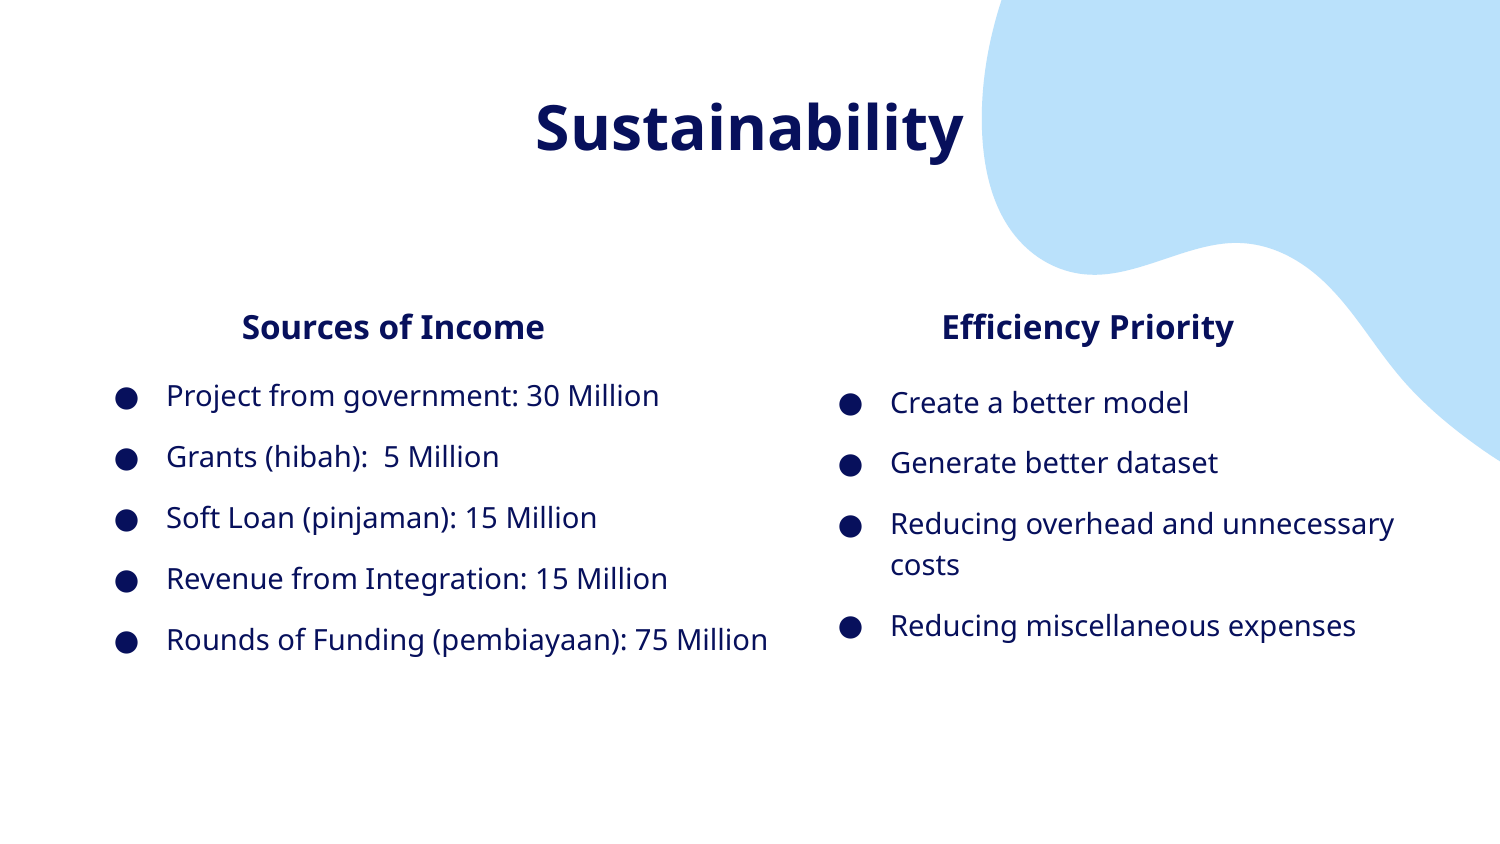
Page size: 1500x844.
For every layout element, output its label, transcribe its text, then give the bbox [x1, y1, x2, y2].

title Sustainability [75, 72, 1425, 167]
title Sources of Income [90, 291, 698, 357]
title Efficiency Priority [864, 291, 1312, 363]
subtitle Project from government: 30 Million Grants (hibah): 5 Million Soft Loan (pinjaman): 15 Million Revenue from Integration: 15 Million Rounds of Funding (pembiayaan): 75 Million [75, 357, 792, 569]
subtitle Create a better model Generate better dataset Reducing overhead and unnecessary costs Reducing miscellaneous expenses [799, 363, 1456, 575]
